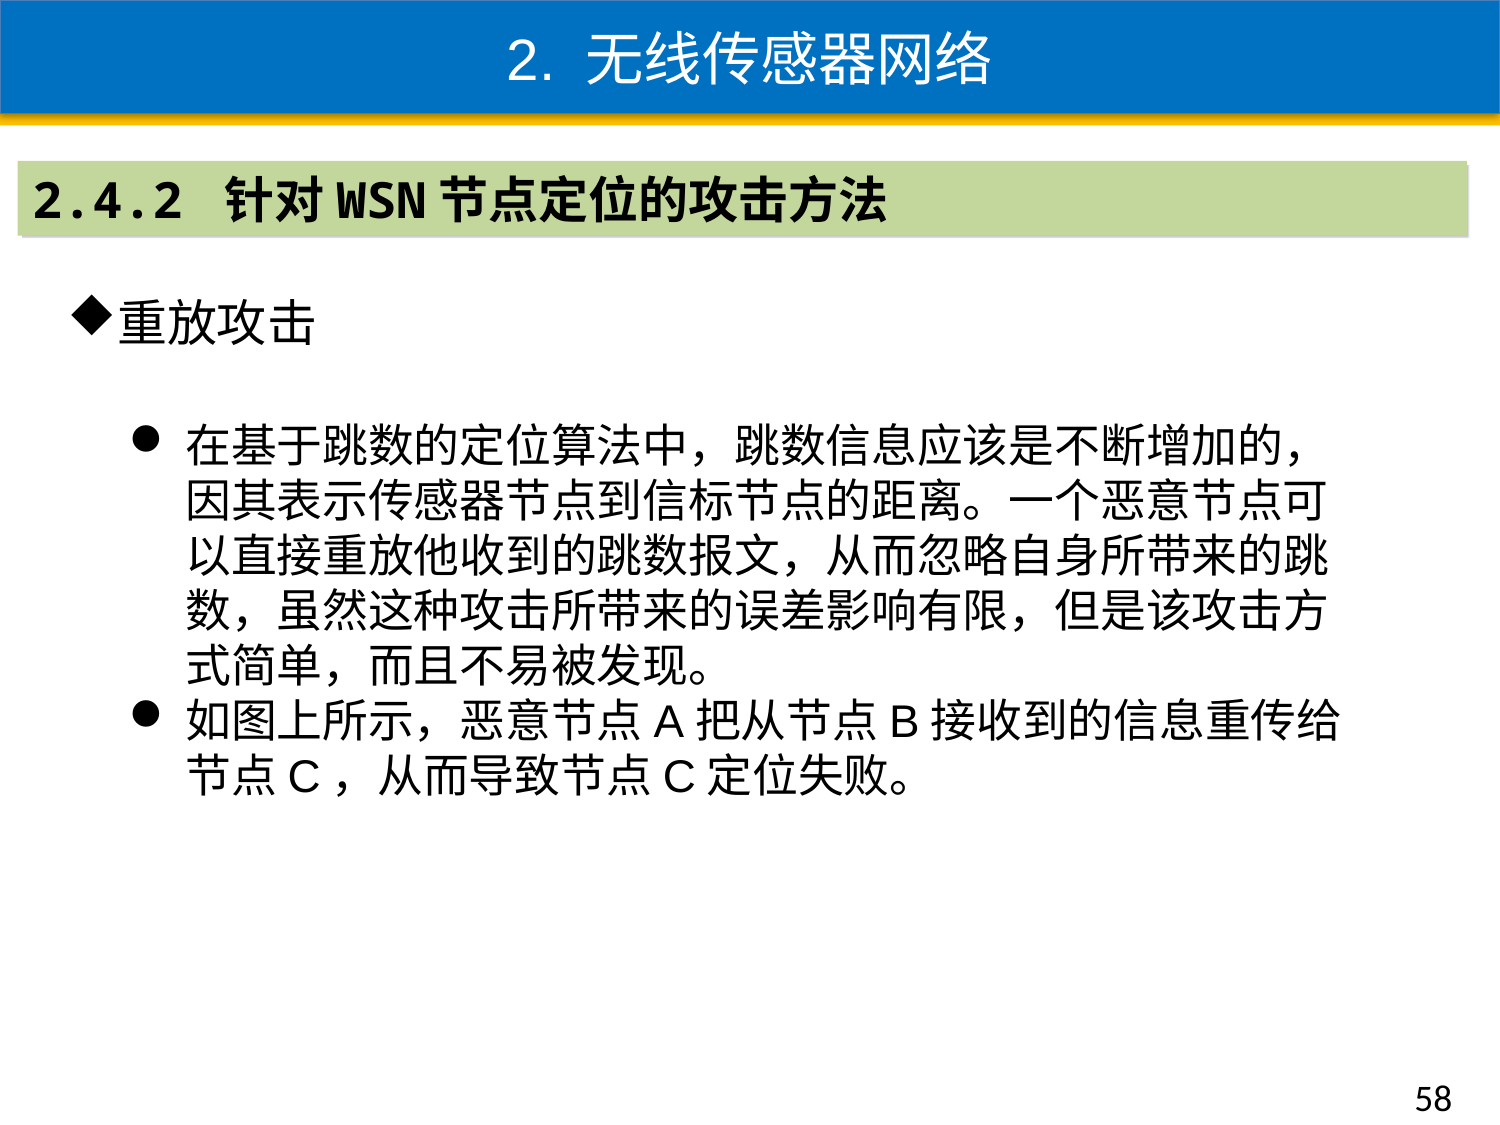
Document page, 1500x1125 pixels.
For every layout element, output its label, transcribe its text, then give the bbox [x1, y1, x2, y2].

text_box 2.4.2 针对WSN节点定位的攻击方法 [17, 160, 1467, 236]
text_box 58 [1399, 1066, 1499, 1125]
text_box 重放攻击 [52, 284, 1427, 359]
text_box 2. 无线传感器网络 [0, 0, 1500, 114]
text_box 在基于跳数的定位算法中，跳数信息应该是不断增加的，因其表示传感器节点到信标节点的距离。一个恶意节点可以直接重放他收到的跳数报文，从而忽略自身所带来的跳数，虽然这种攻击所带来的误差影响有限，但是该攻击方式简单，而且不易被发现。 如图上所示，恶意节点A把从节点B接收到的信息重传给节点C，从而导致节点C定位失败。 [76, 409, 1367, 810]
